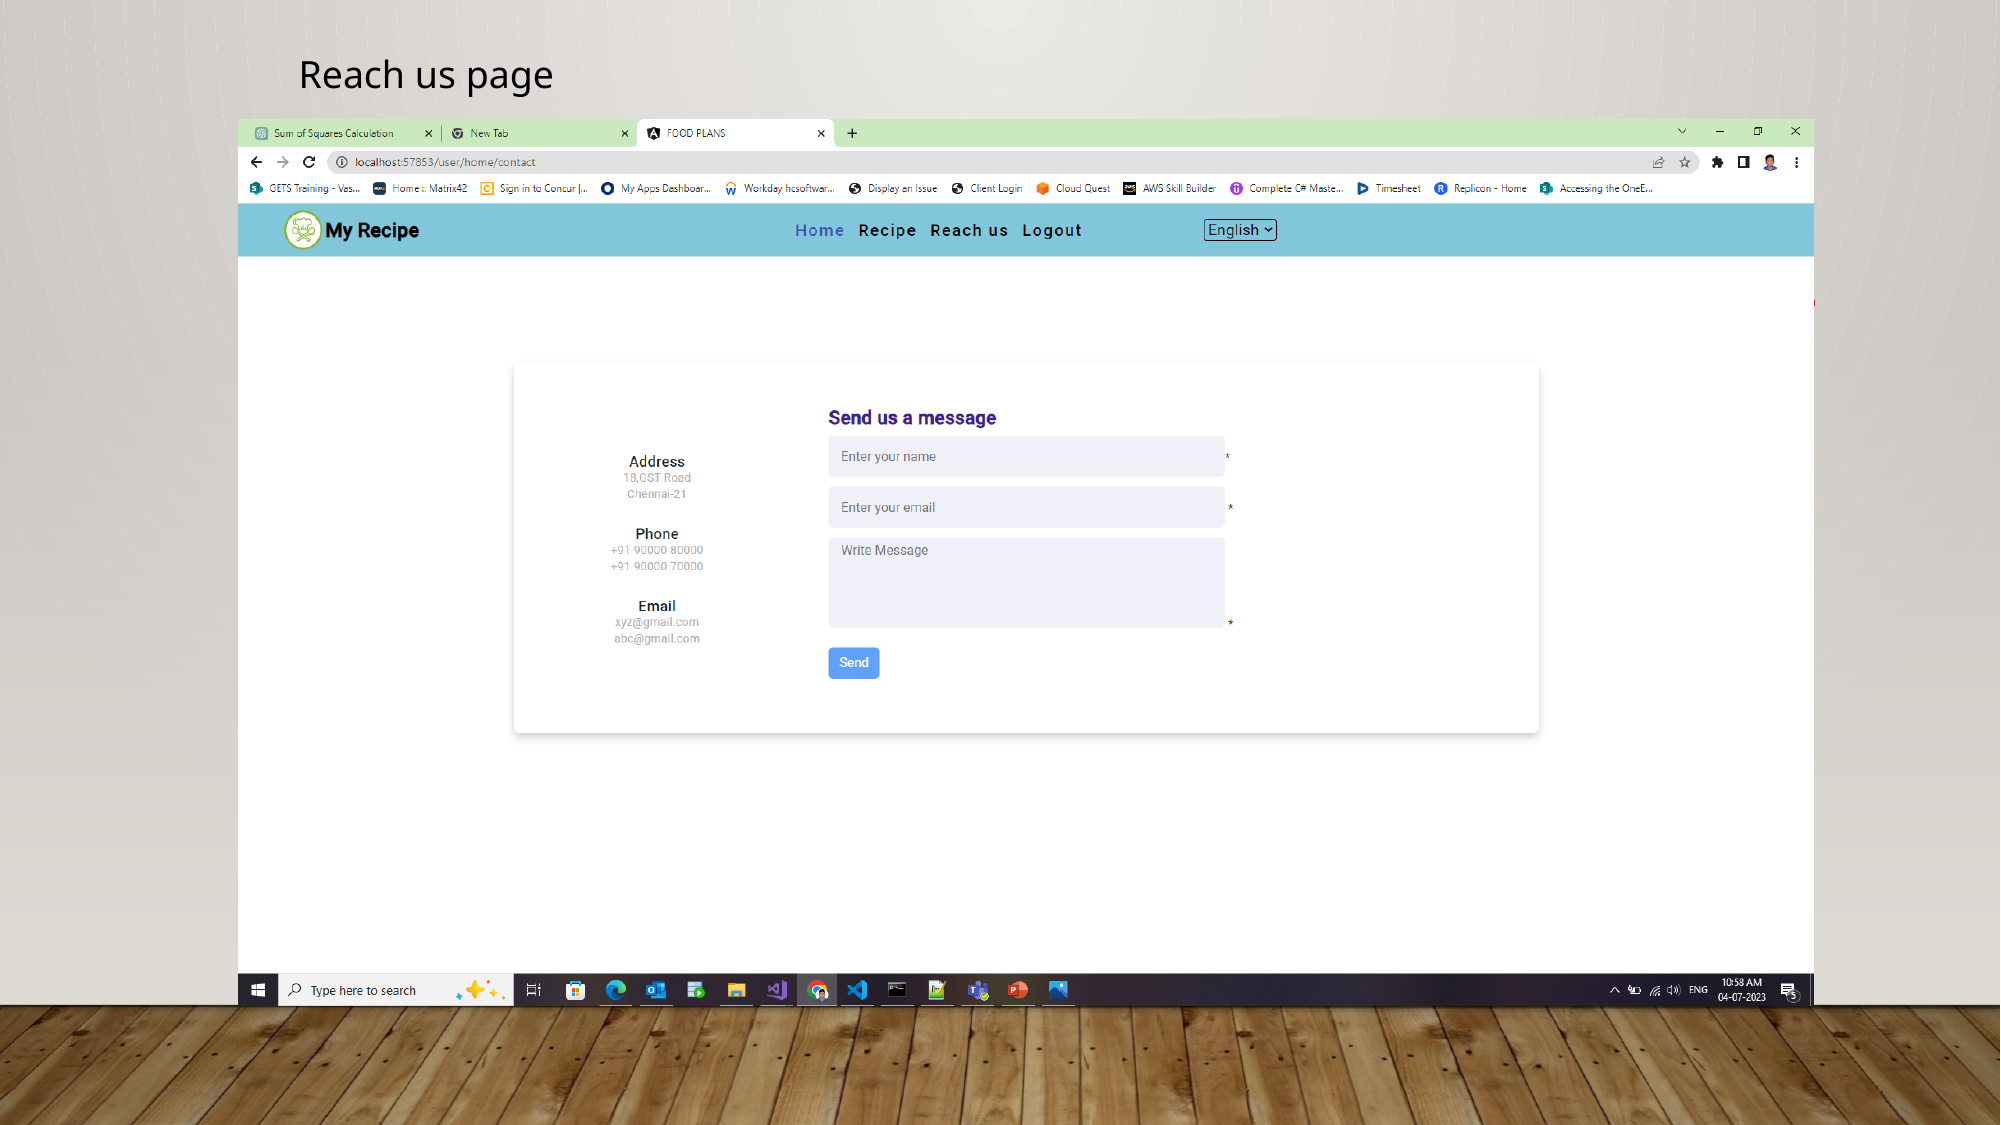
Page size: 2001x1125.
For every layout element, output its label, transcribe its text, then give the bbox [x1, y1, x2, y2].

picture [0, 119, 2000, 1125]
text_box Reach us page [283, 43, 664, 103]
